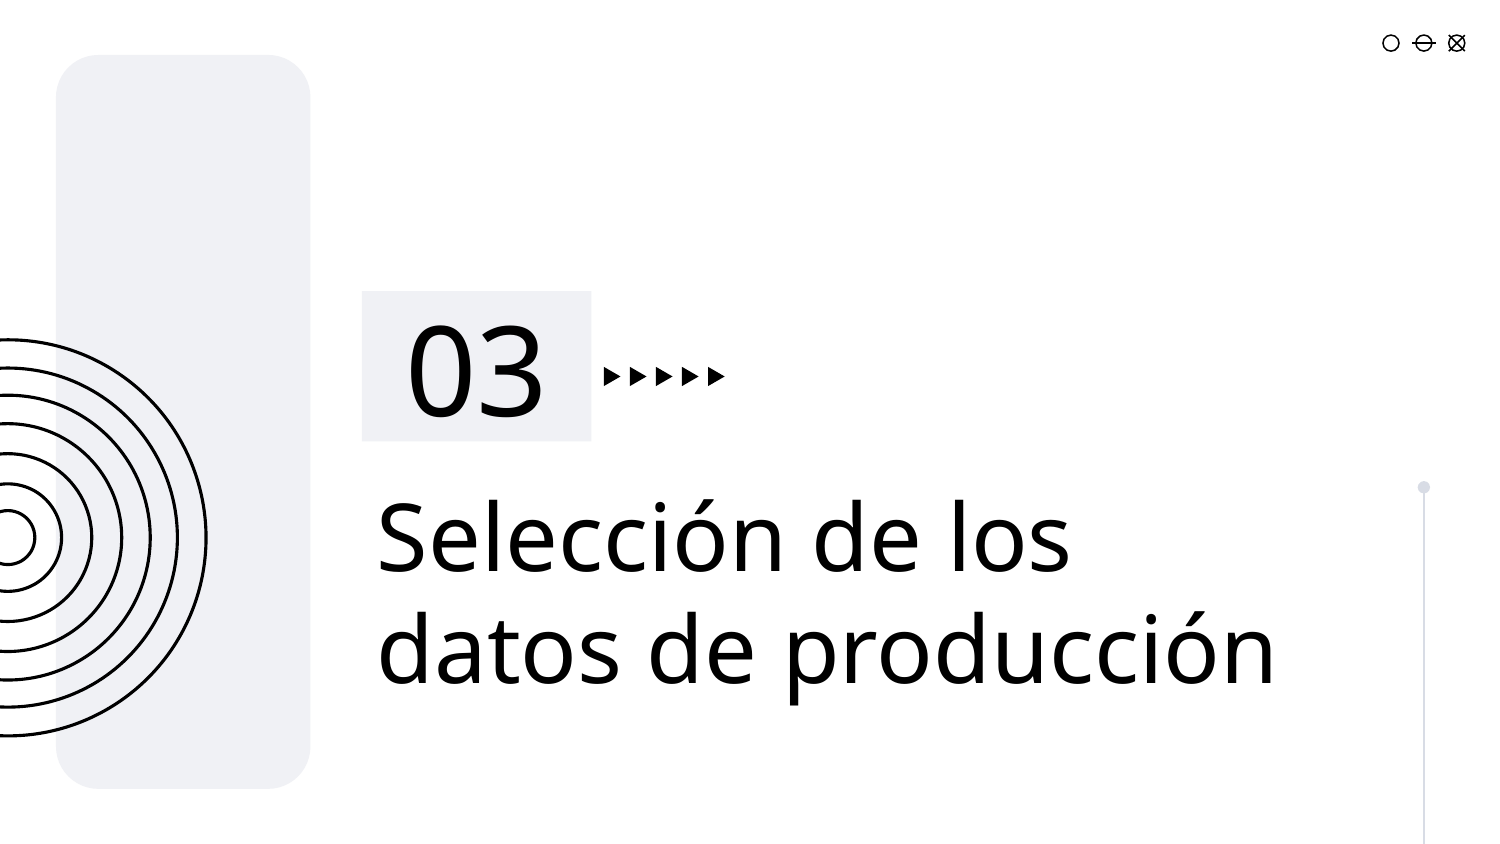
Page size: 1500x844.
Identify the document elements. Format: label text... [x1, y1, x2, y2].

title Selección de los datos de producción [361, 462, 1295, 711]
text_box [55, 54, 311, 789]
title 03 [361, 291, 592, 442]
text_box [603, 366, 725, 387]
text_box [0, 339, 207, 737]
